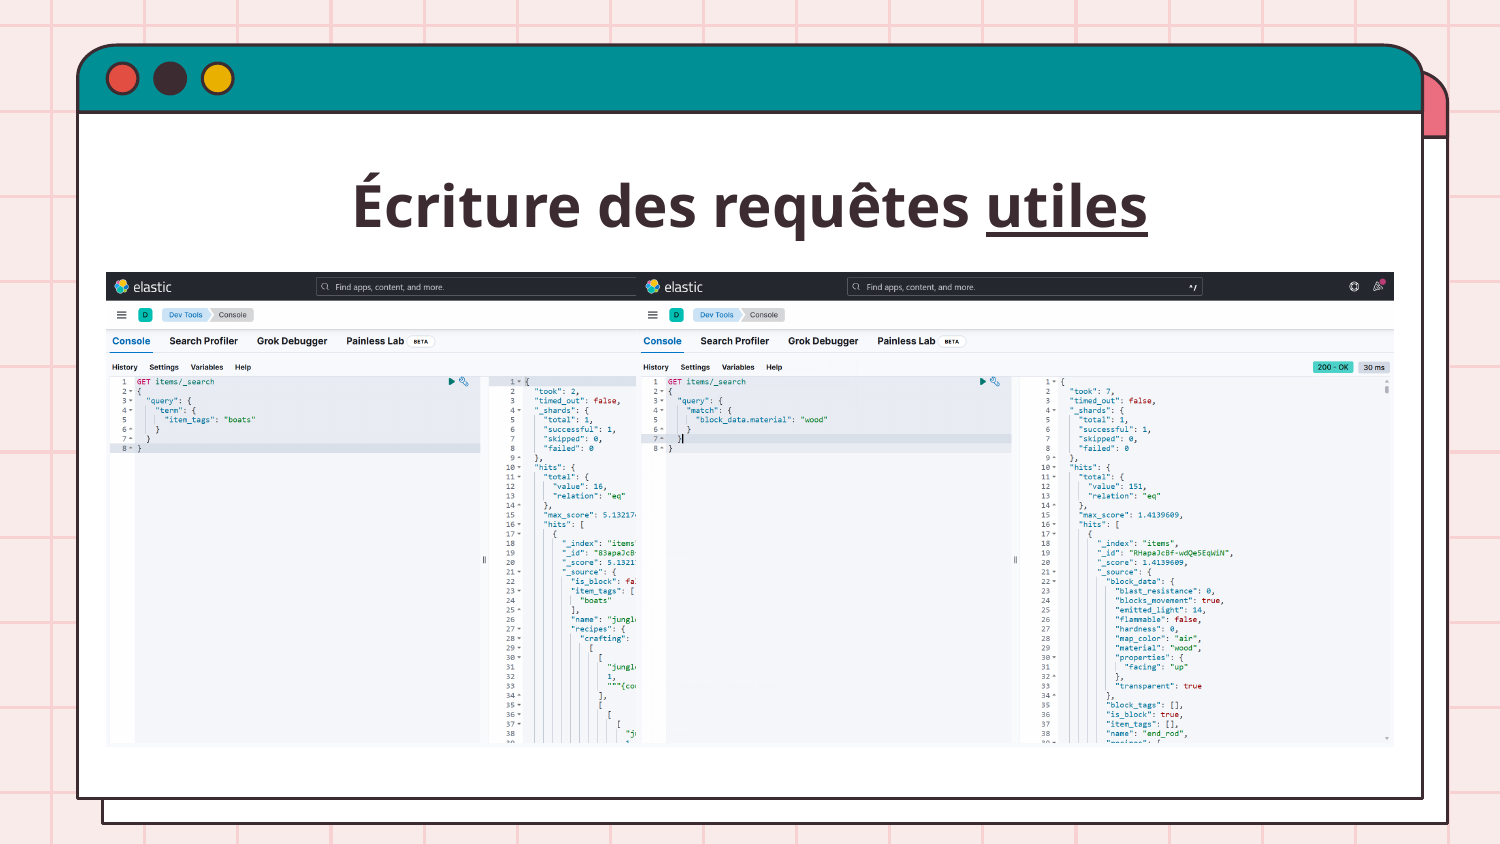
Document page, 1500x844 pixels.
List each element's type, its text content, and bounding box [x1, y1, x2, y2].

title Écriture des requêtes utiles [147, 154, 1353, 249]
picture [105, 272, 1395, 747]
